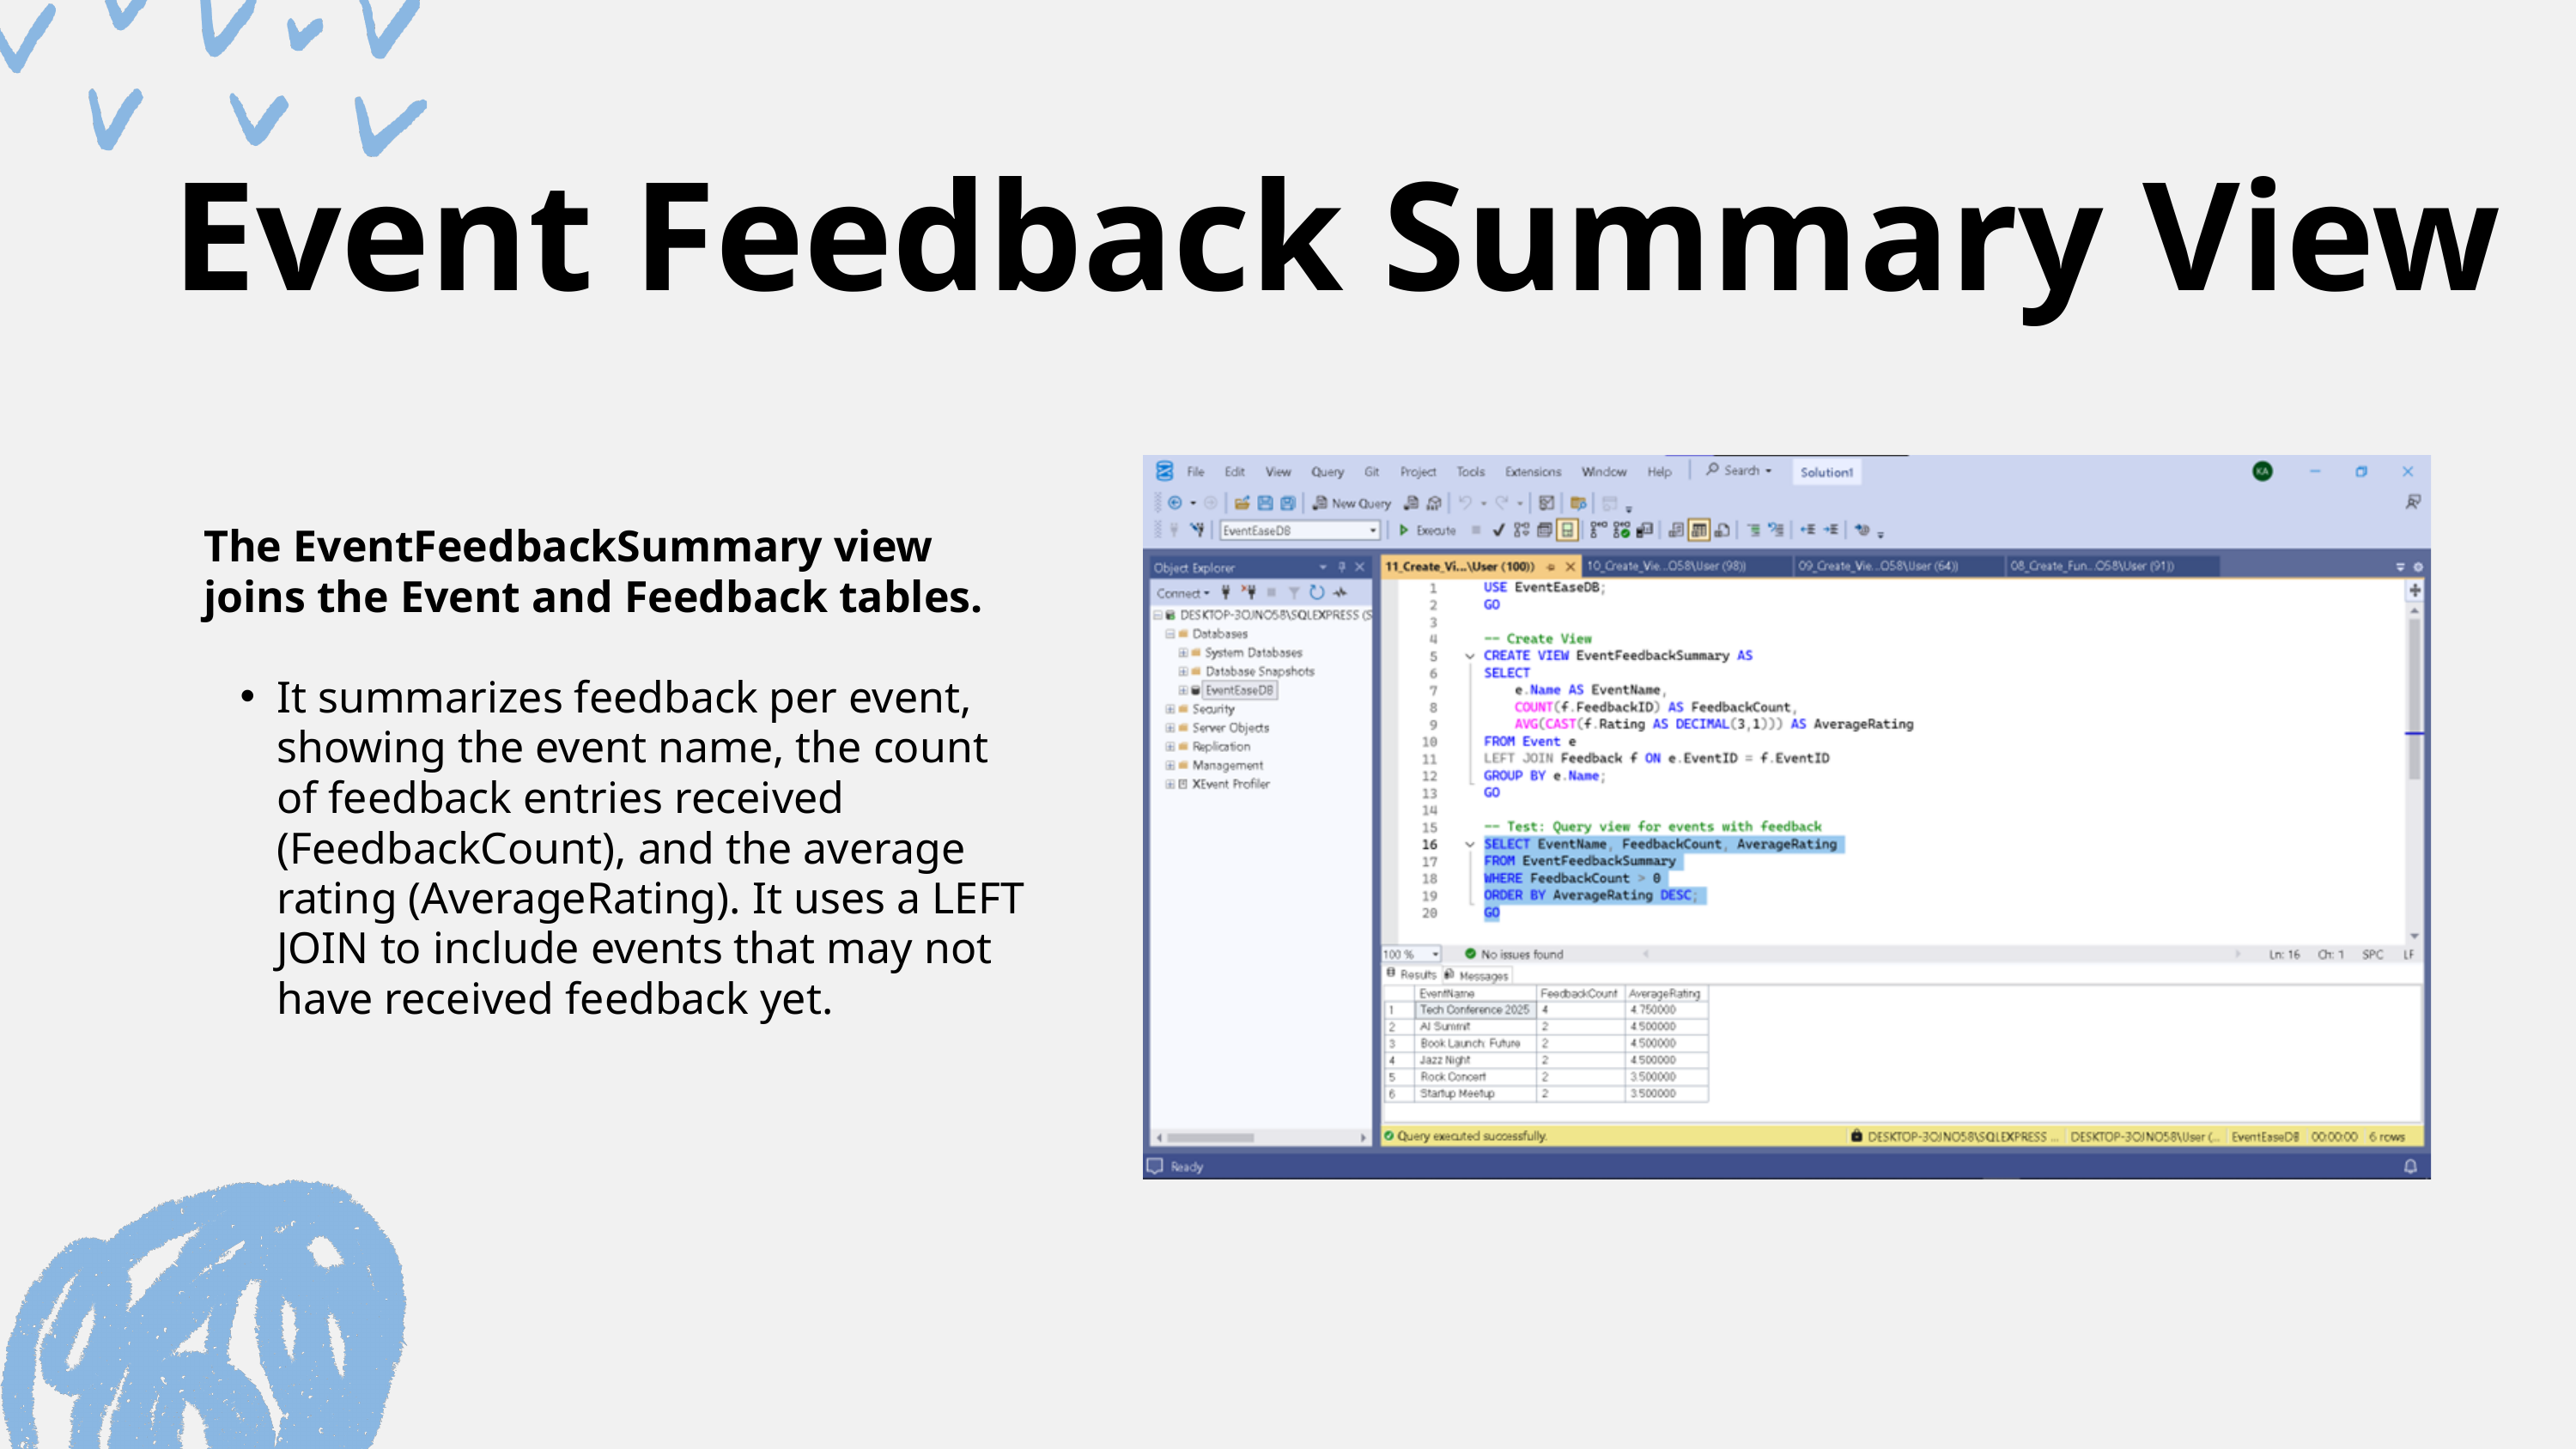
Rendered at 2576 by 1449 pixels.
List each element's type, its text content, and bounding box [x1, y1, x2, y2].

text_box The EventFeedbackSummary view joins the Event and Feedback tables. It summarizes feedback per event, showing the event name, the count of feedback entries received (FeedbackCount), and the average rating (AverageRating). It uses a LEFT JOIN to include events that may not have received feedback yet. [204, 520, 1035, 1073]
text_box [1143, 455, 2432, 1179]
text_box [0, 1179, 408, 1449]
text_box [0, 0, 428, 157]
text_box Event Feedback Summary View [172, 109, 2513, 320]
